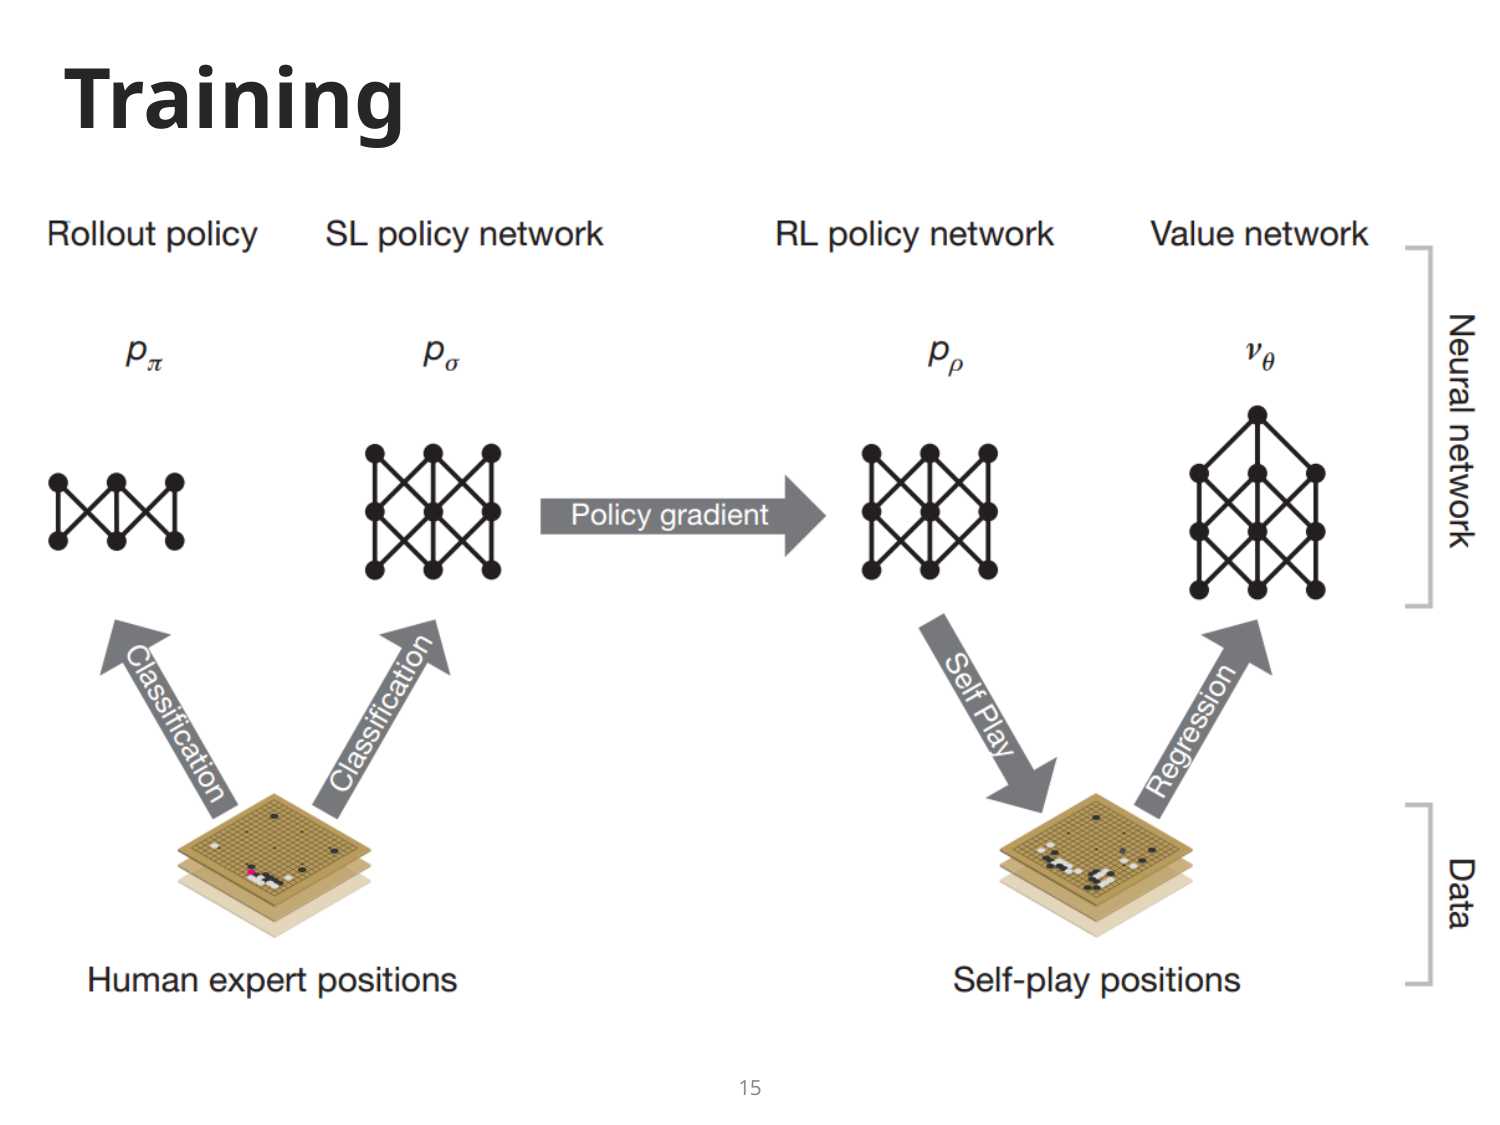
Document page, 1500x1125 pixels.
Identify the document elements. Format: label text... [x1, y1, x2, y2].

title Training [48, 41, 1456, 149]
picture [5, 202, 1500, 1005]
slide_number 15 [575, 1058, 925, 1119]
